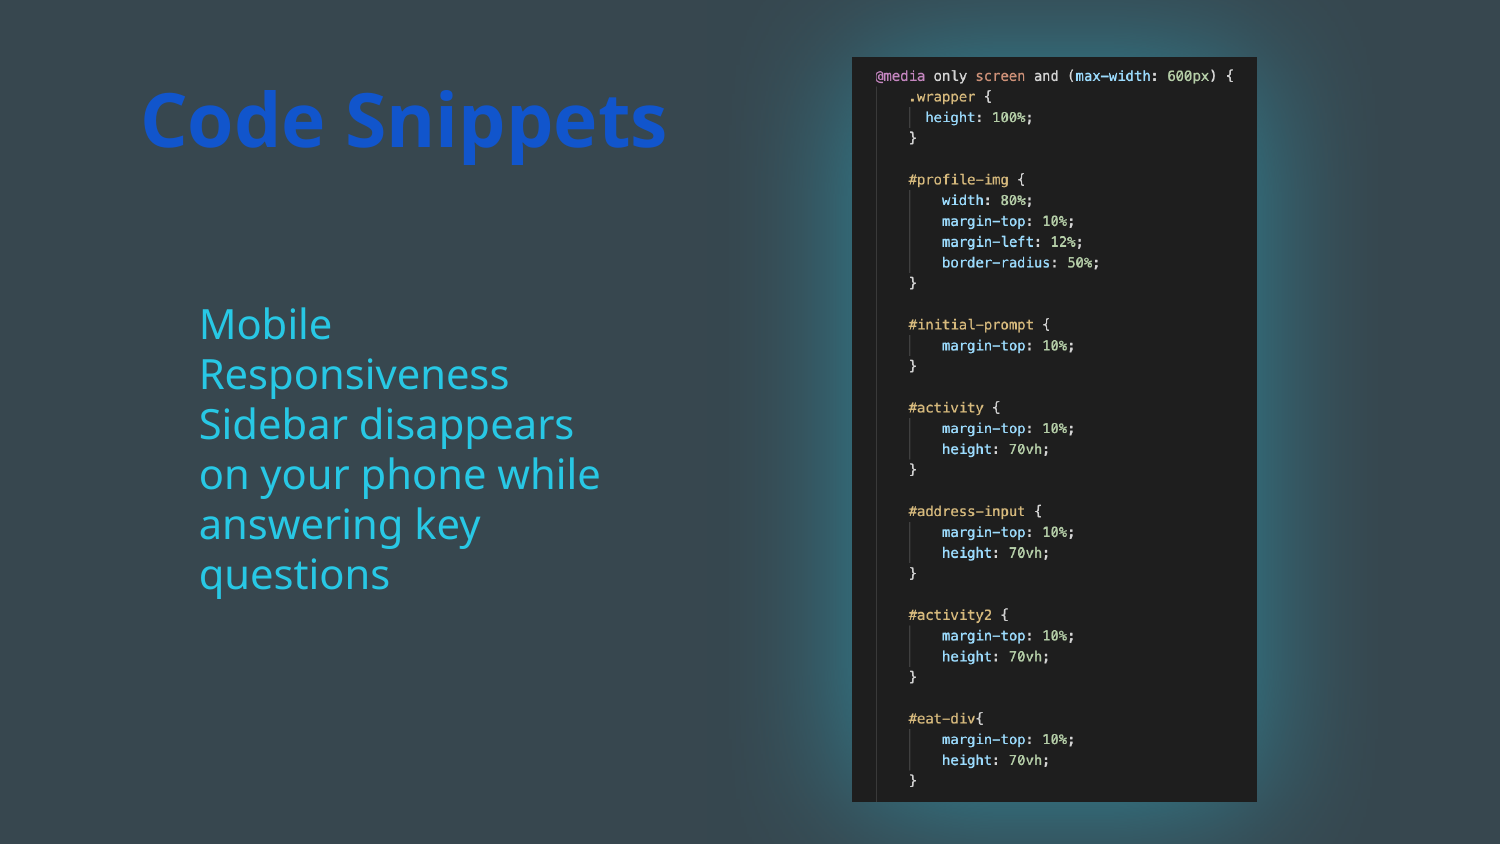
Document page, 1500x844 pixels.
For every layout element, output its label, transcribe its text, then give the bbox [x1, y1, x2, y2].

text_box Mobile Responsiveness Sidebar disappears on your phone while answering key questions [183, 282, 639, 529]
picture [852, 57, 1257, 802]
title Code Snippets [125, 57, 772, 167]
